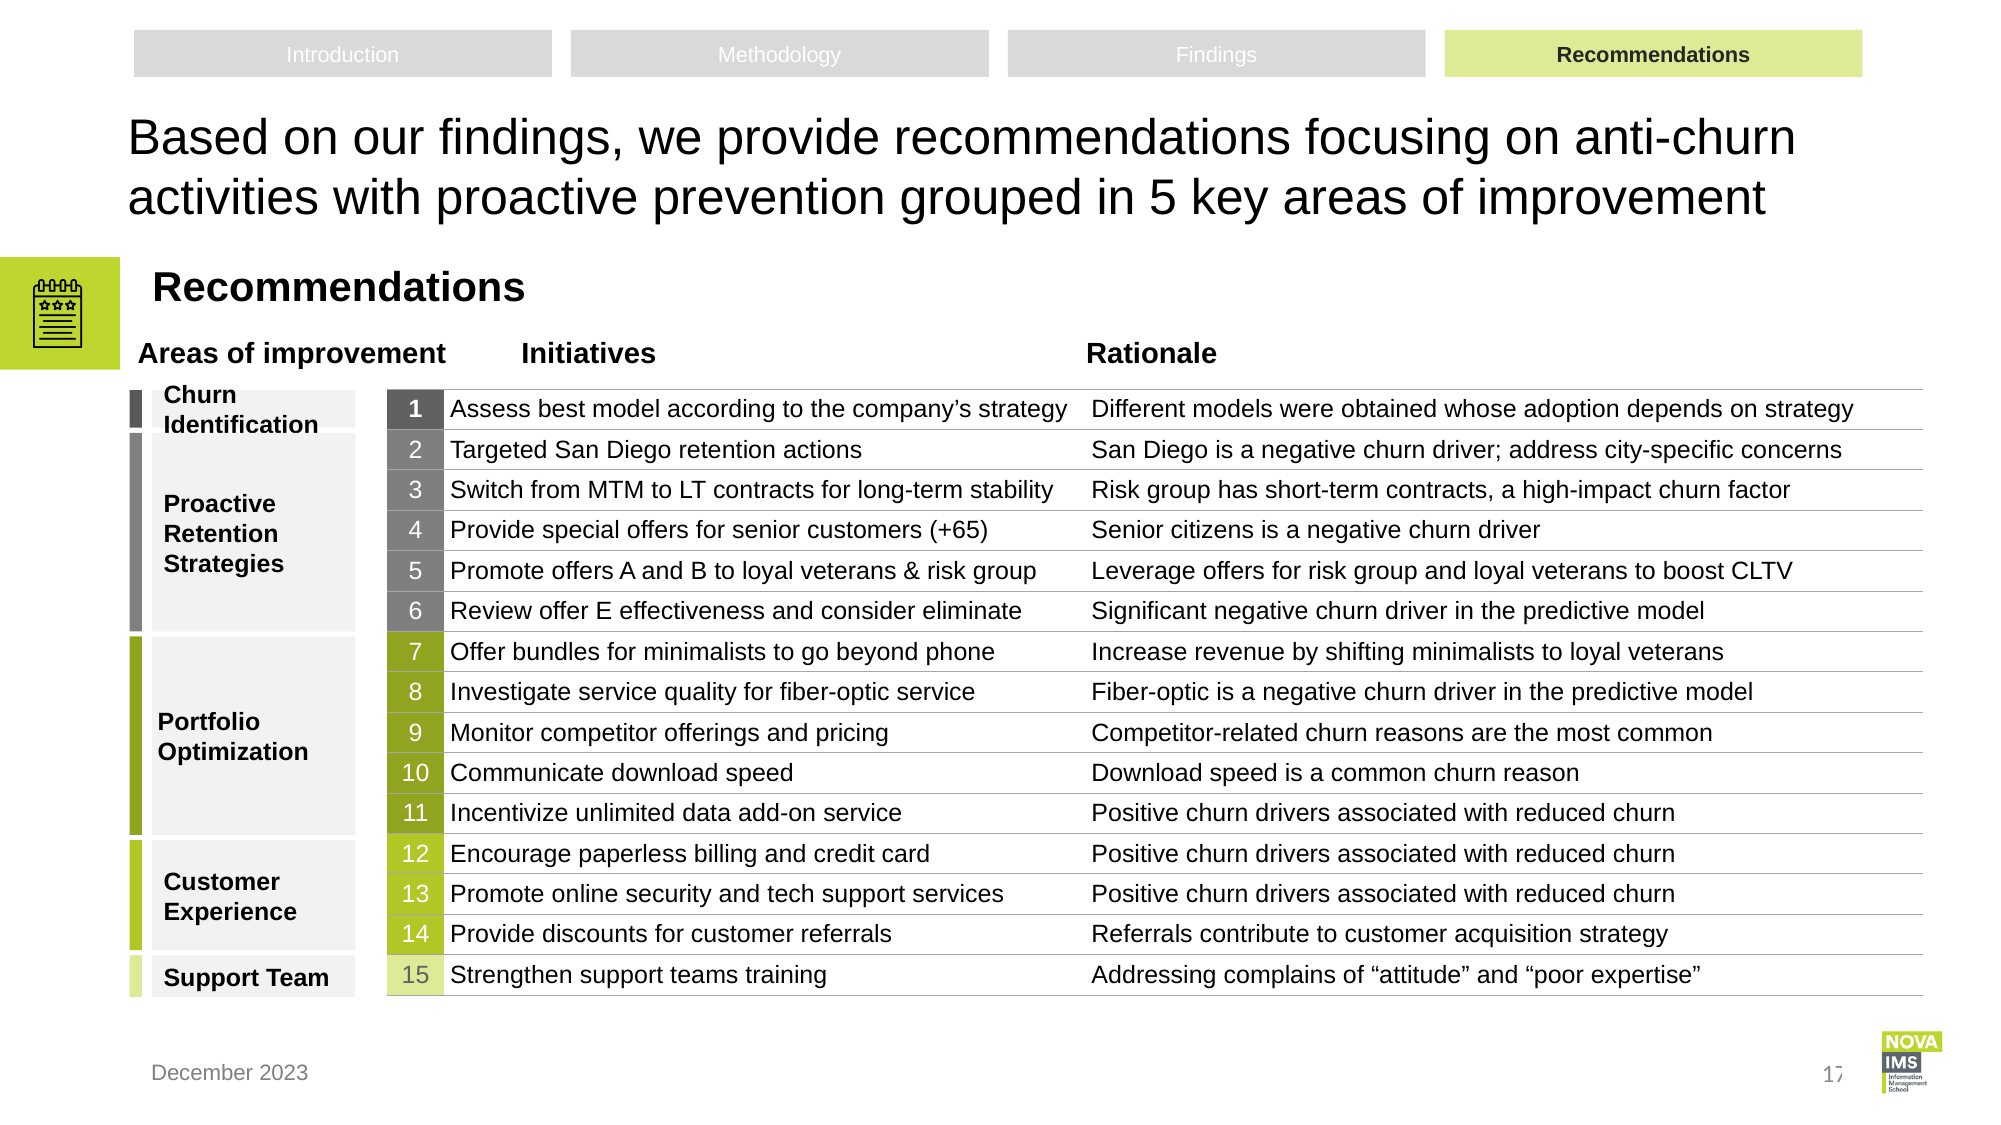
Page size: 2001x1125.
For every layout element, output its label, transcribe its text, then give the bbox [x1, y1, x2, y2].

table_header 1 [387, 390, 444, 429]
table_cell Switch from MTM to LT contracts for long-term stability [444, 470, 1086, 510]
table_cell 3 [387, 470, 444, 510]
table_cell Promote offers A and B to loyal veterans & risk group [444, 551, 1086, 591]
table_cell 15 [387, 955, 444, 995]
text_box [133, 29, 1863, 77]
table_cell Senior citizens is a negative churn driver [1086, 511, 1923, 550]
table_cell 9 [387, 713, 444, 752]
slide_number 17 [1412, 1042, 1842, 1103]
table_cell 11 [387, 794, 444, 833]
table_cell 8 [387, 672, 444, 712]
table_cell 4 [387, 511, 444, 550]
table_cell 14 [387, 915, 444, 954]
text_box Rationale [1086, 328, 1392, 368]
table_cell 13 [387, 874, 444, 914]
table_cell Increase revenue by shifting minimalists to loyal veterans [1086, 632, 1923, 671]
table_header Different models were obtained whose adoption depends on strategy [1086, 390, 1923, 429]
table_cell 10 [387, 753, 444, 793]
table_cell Communicate download speed [444, 753, 1086, 793]
table_cell Download speed is a common churn reason [1086, 753, 1923, 793]
table_cell 6 [387, 592, 444, 631]
table_cell 12 [387, 834, 444, 873]
table_cell Referrals contribute to customer acquisition strategy [1086, 915, 1923, 954]
table_cell Monitor competitor offerings and pricing [444, 713, 1086, 752]
table_cell Provide special offers for senior customers (+65) [444, 511, 1086, 550]
table_cell Fiber-optic is a negative churn driver in the predictive model [1086, 672, 1923, 712]
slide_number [135, 1042, 336, 1103]
table_cell Offer bundles for minimalists to go beyond phone [444, 632, 1086, 671]
table_cell Positive churn drivers associated with reduced churn [1086, 794, 1923, 833]
table_cell Strengthen support teams training [444, 955, 1086, 995]
table_cell San Diego is a negative churn driver; address city-specific concerns [1086, 430, 1923, 469]
table_cell Encourage paperless billing and credit card [444, 834, 1086, 873]
table_cell Competitor-related churn reasons are the most common [1086, 713, 1923, 752]
table_cell Risk group has short-term contracts, a high-impact churn factor [1086, 470, 1923, 510]
table_header Assess best model according to the company’s strategy [444, 390, 1086, 429]
table_cell 5 [387, 551, 444, 591]
picture [1842, 1021, 1978, 1103]
table_cell Significant negative churn driver in the predictive model [1086, 592, 1923, 631]
table_cell 7 [387, 632, 444, 671]
table_cell Leverage offers for risk group and loyal veterans to boost CLTV [1086, 551, 1923, 591]
table_cell Investigate service quality for fiber-optic service [444, 672, 1086, 712]
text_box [129, 390, 356, 997]
table_cell Targeted San Diego retention actions [444, 430, 1086, 469]
table_cell 2 [387, 430, 444, 469]
table_cell Promote online security and tech support services [444, 874, 1086, 914]
text_box Based on our findings, we provide recommendations focusing on anti-churn activities with proactive prevention grouped in 5 key areas of improvement [112, 92, 1924, 236]
table_cell Provide discounts for customer referrals [444, 915, 1086, 954]
table_cell Addressing complains of “attitude” and “poor expertise” [1086, 955, 1923, 995]
table_cell Positive churn drivers associated with reduced churn [1086, 834, 1923, 873]
table_cell Positive churn drivers associated with reduced churn [1086, 874, 1923, 914]
text_box Areas of improvement [137, 328, 491, 362]
table_cell Review offer E effectiveness and consider eliminate [444, 592, 1086, 631]
text_box Initiatives [521, 328, 827, 368]
picture [23, 279, 92, 348]
table_cell Incentivize unlimited data add-on service [444, 794, 1086, 833]
list Recommendations [137, 257, 1863, 320]
text_box [0, 257, 120, 370]
